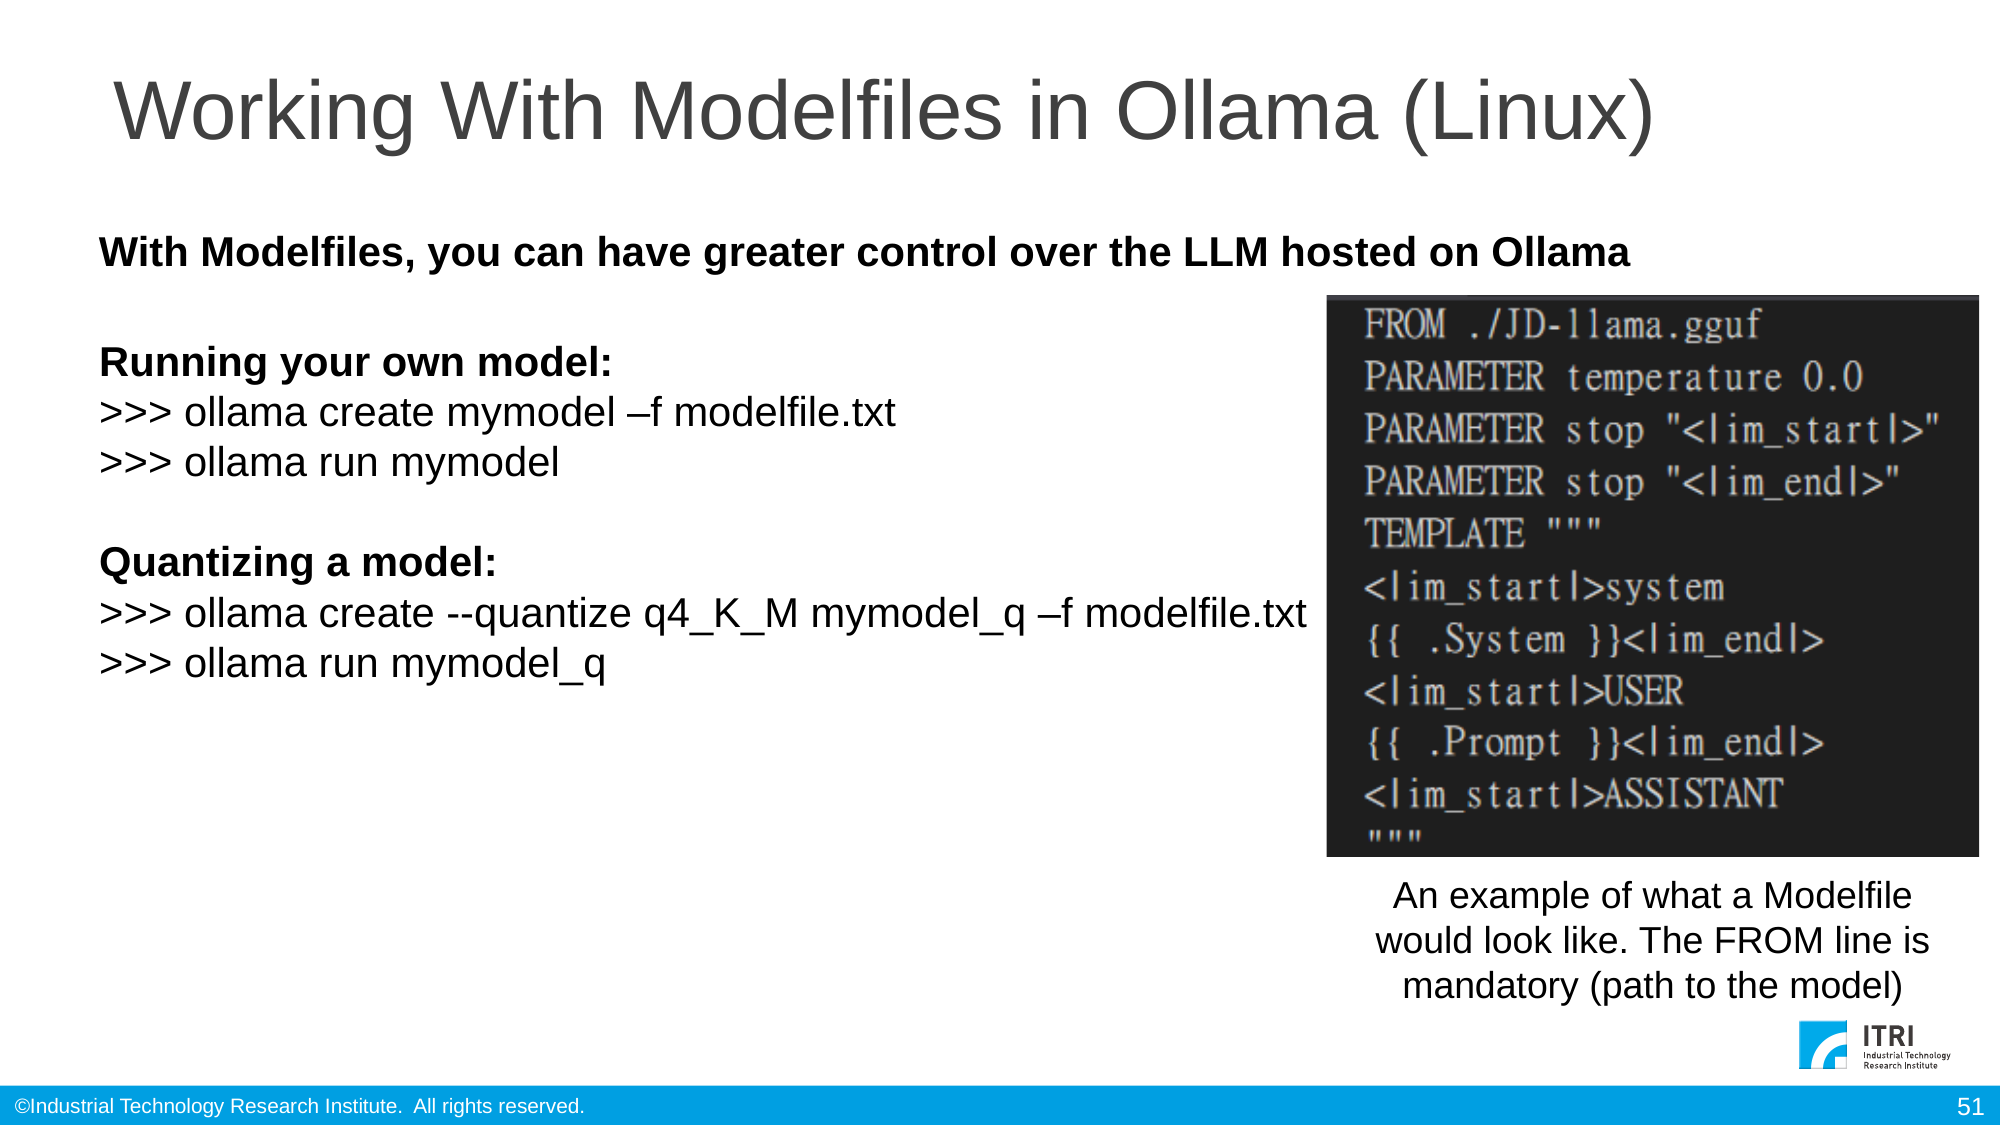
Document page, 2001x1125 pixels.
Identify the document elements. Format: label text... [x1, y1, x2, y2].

text_box Running your own model: >>> ollama create mymodel –f modelfile.txt >>> ollama run mymodel Quantizing a model: >>> ollama create --quantize q4_K_M mymodel_q –f modelfile.txt >>> ollama run mymodel_q [84, 282, 1372, 743]
picture [1326, 294, 1980, 858]
text_box With Modelfiles, you can have greater control over the LLM hosted on Ollama [84, 217, 1779, 282]
text_box An example of what a Modelfile would look like. The FROM line is mandatory (path to the model) [1326, 865, 1980, 1014]
slide_number 51 [1874, 1085, 2000, 1125]
title Working With Modelfiles in Ollama (Linux) [98, 48, 1930, 198]
